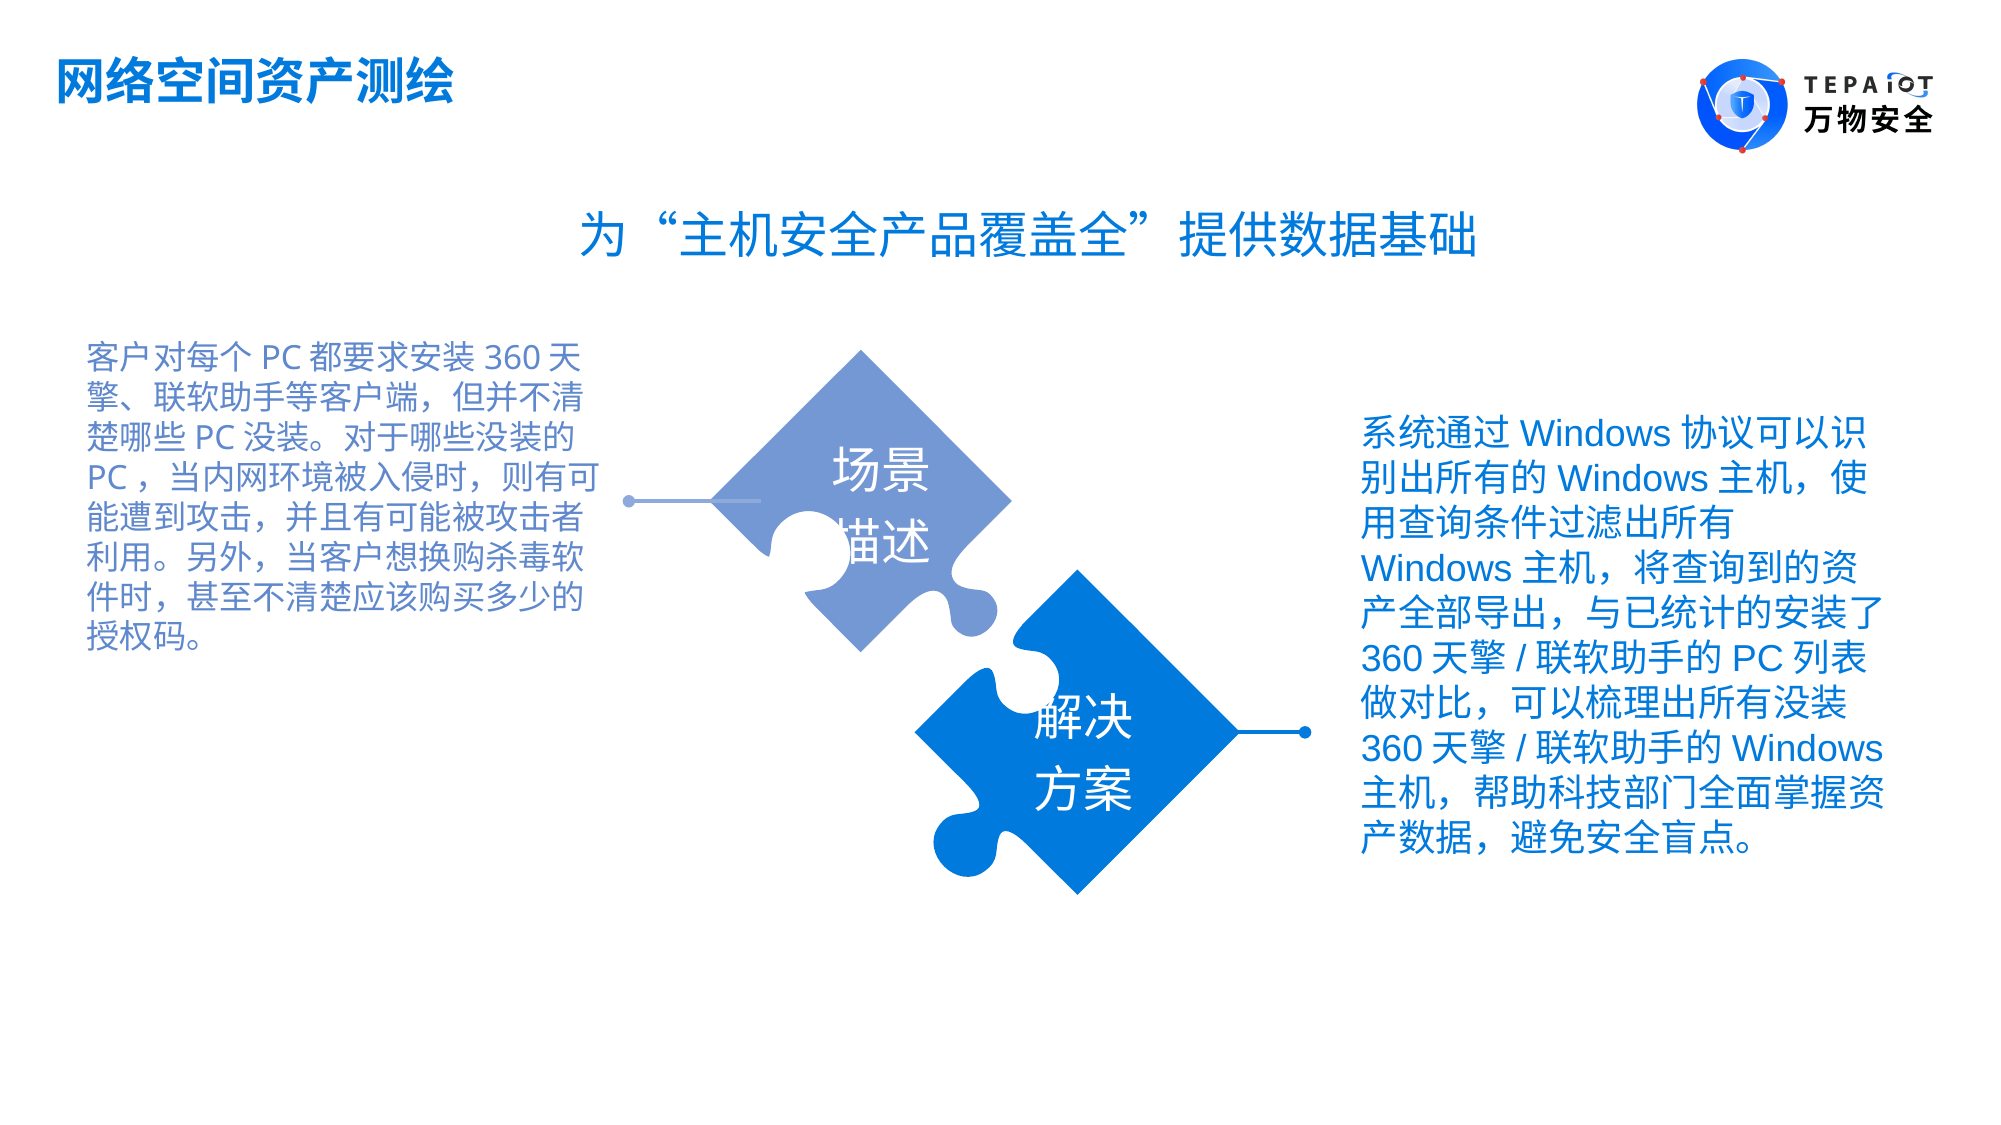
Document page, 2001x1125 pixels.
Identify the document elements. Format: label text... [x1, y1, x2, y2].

text_box 解决 方案 [1012, 673, 1155, 817]
text_box [711, 349, 938, 557]
text_box [953, 442, 1012, 566]
text_box 客户对每个PC都要求安装360天擎、联软助手等客户端，但并不清楚哪些PC没装。对于哪些没装的PC，当内网环境被入侵时，则有可能遭到攻击，并且有可能被攻击者利用。另外，当客户想换购杀毒软件时，甚至不清楚应该购买多少的授权码。 [71, 328, 629, 663]
text_box [914, 569, 1239, 895]
text_box 网络空间资产测绘 [41, 42, 1676, 118]
picture [1670, 43, 1959, 167]
text_box [804, 570, 998, 653]
text_box 场景 描述 [809, 426, 953, 570]
text_box 为“主机安全产品覆盖全”提供数据基础 [563, 196, 1494, 271]
text_box 系统通过Windows协议可以识别出所有的Windows主机，使用查询条件过滤出所有Windows主机，将查询到的资产全部导出，与已统计的安装了360天擎/联软助手的PC列表做对比，可以梳理出所有没装360天擎/联软助手的Windows主机，帮助科技部门全面掌握资产数据，避免安全盲点。 [1345, 401, 1903, 867]
